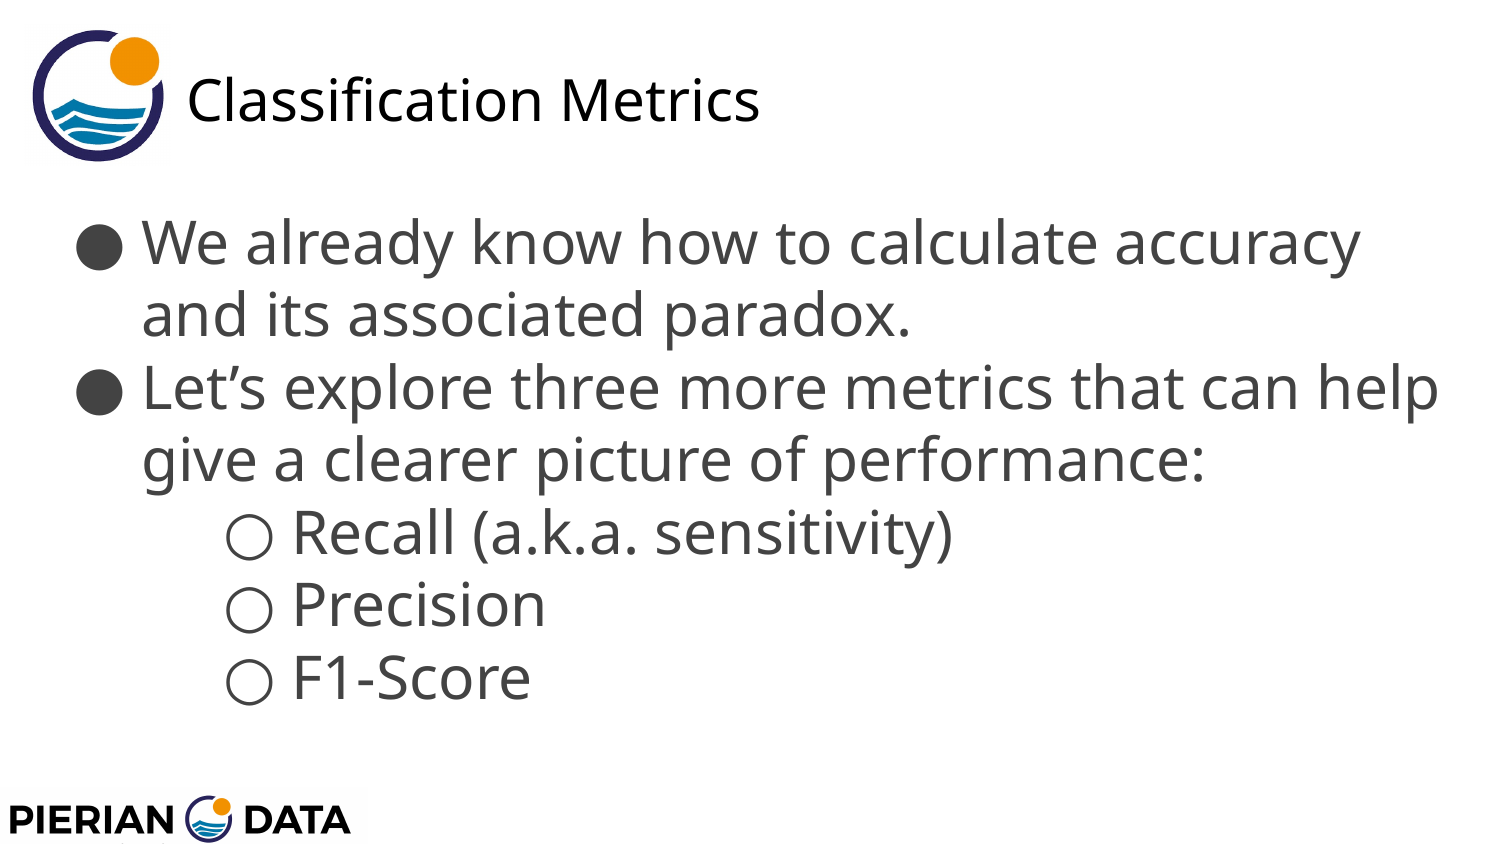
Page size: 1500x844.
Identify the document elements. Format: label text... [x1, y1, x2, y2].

picture [24, 24, 172, 167]
title Classification Metrics [176, 48, 1449, 143]
list We already know how to calculate accuracy and its associated paradox. Let’s explore three more metrics that can help give a clearer picture of performance: Recall (a.k.a. sensitivity) Precision F1-Score [51, 189, 1476, 750]
picture [0, 787, 368, 844]
